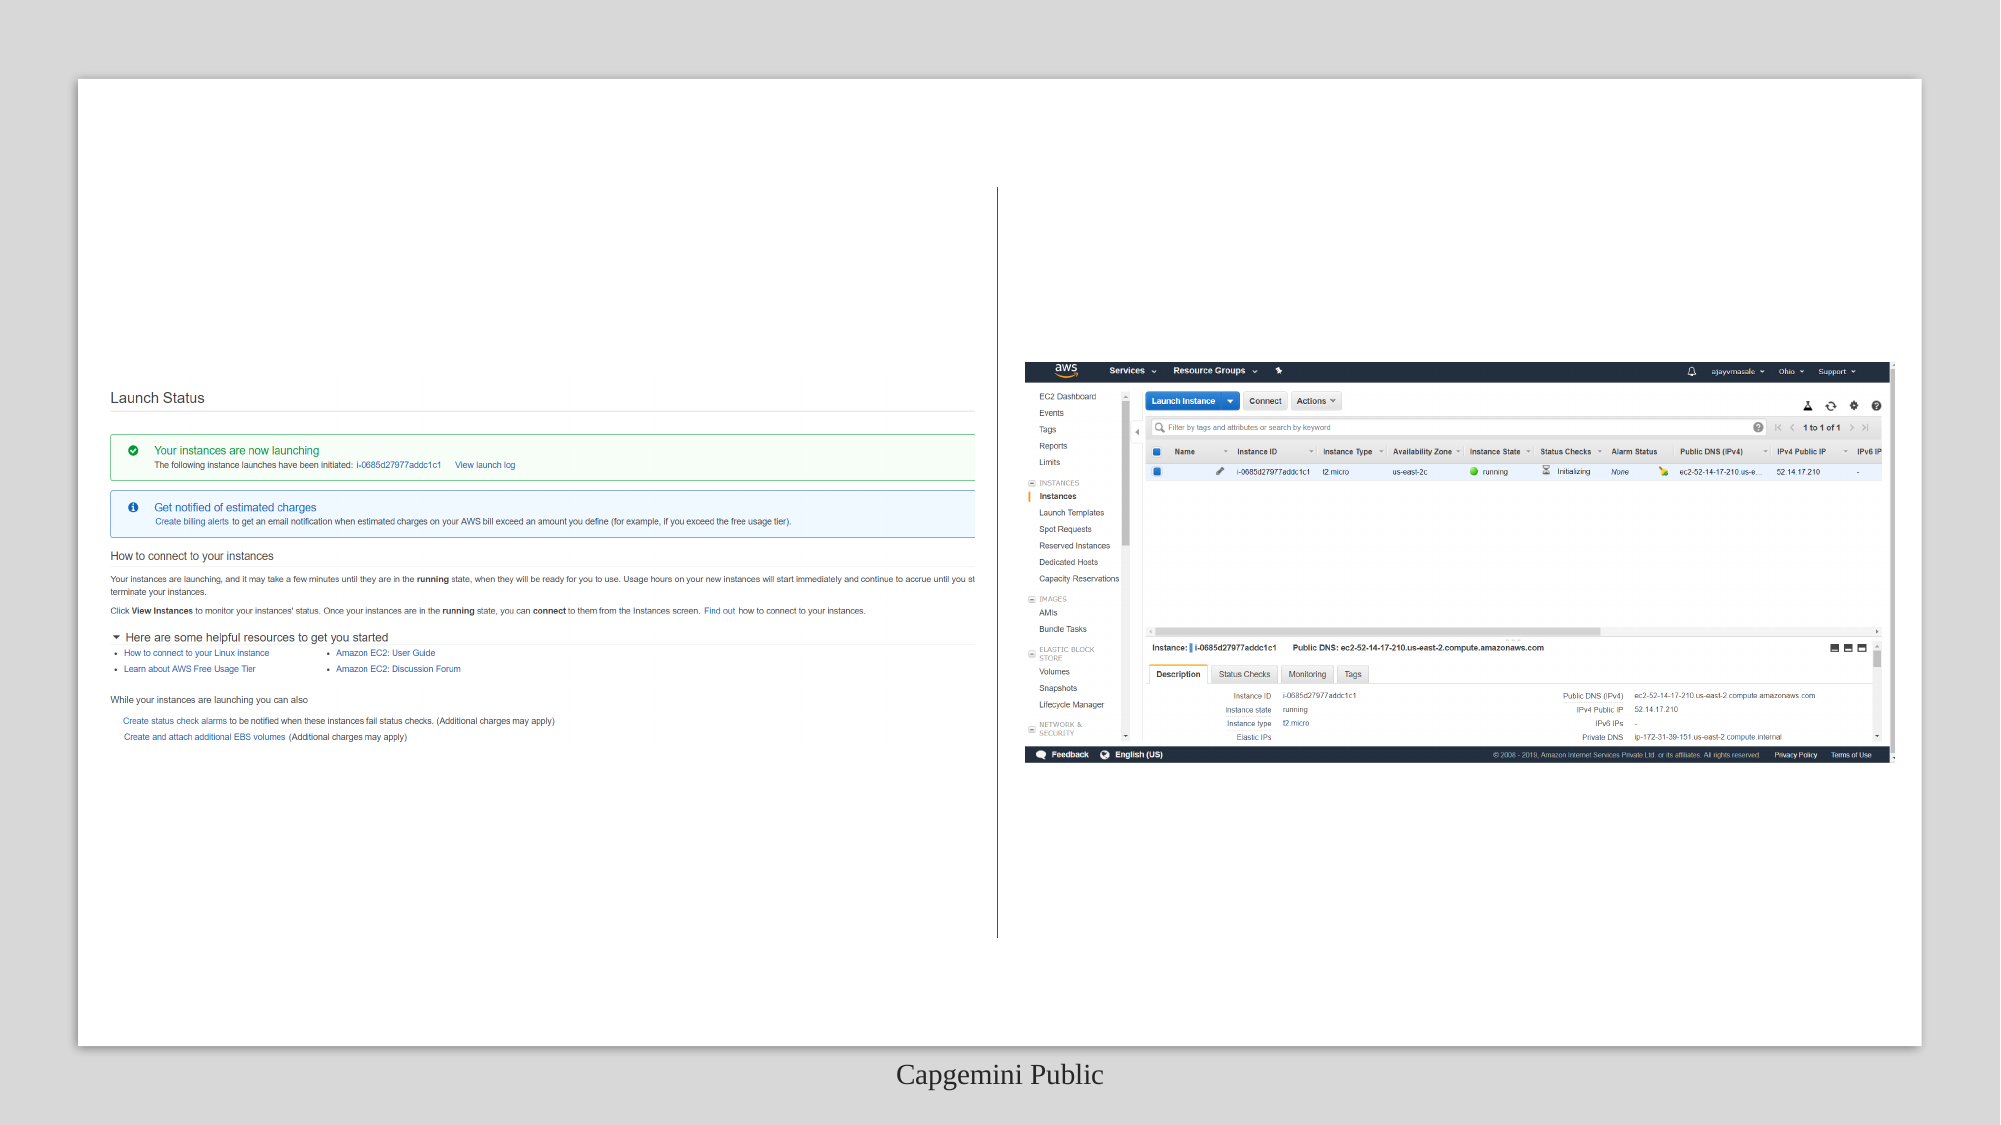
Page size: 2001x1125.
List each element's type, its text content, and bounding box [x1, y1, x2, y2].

text_box [0, 0, 2000, 1125]
picture [105, 374, 975, 751]
footer Capgemini Public [662, 1042, 1338, 1103]
text_box [77, 78, 1923, 1047]
picture [1025, 362, 1895, 763]
